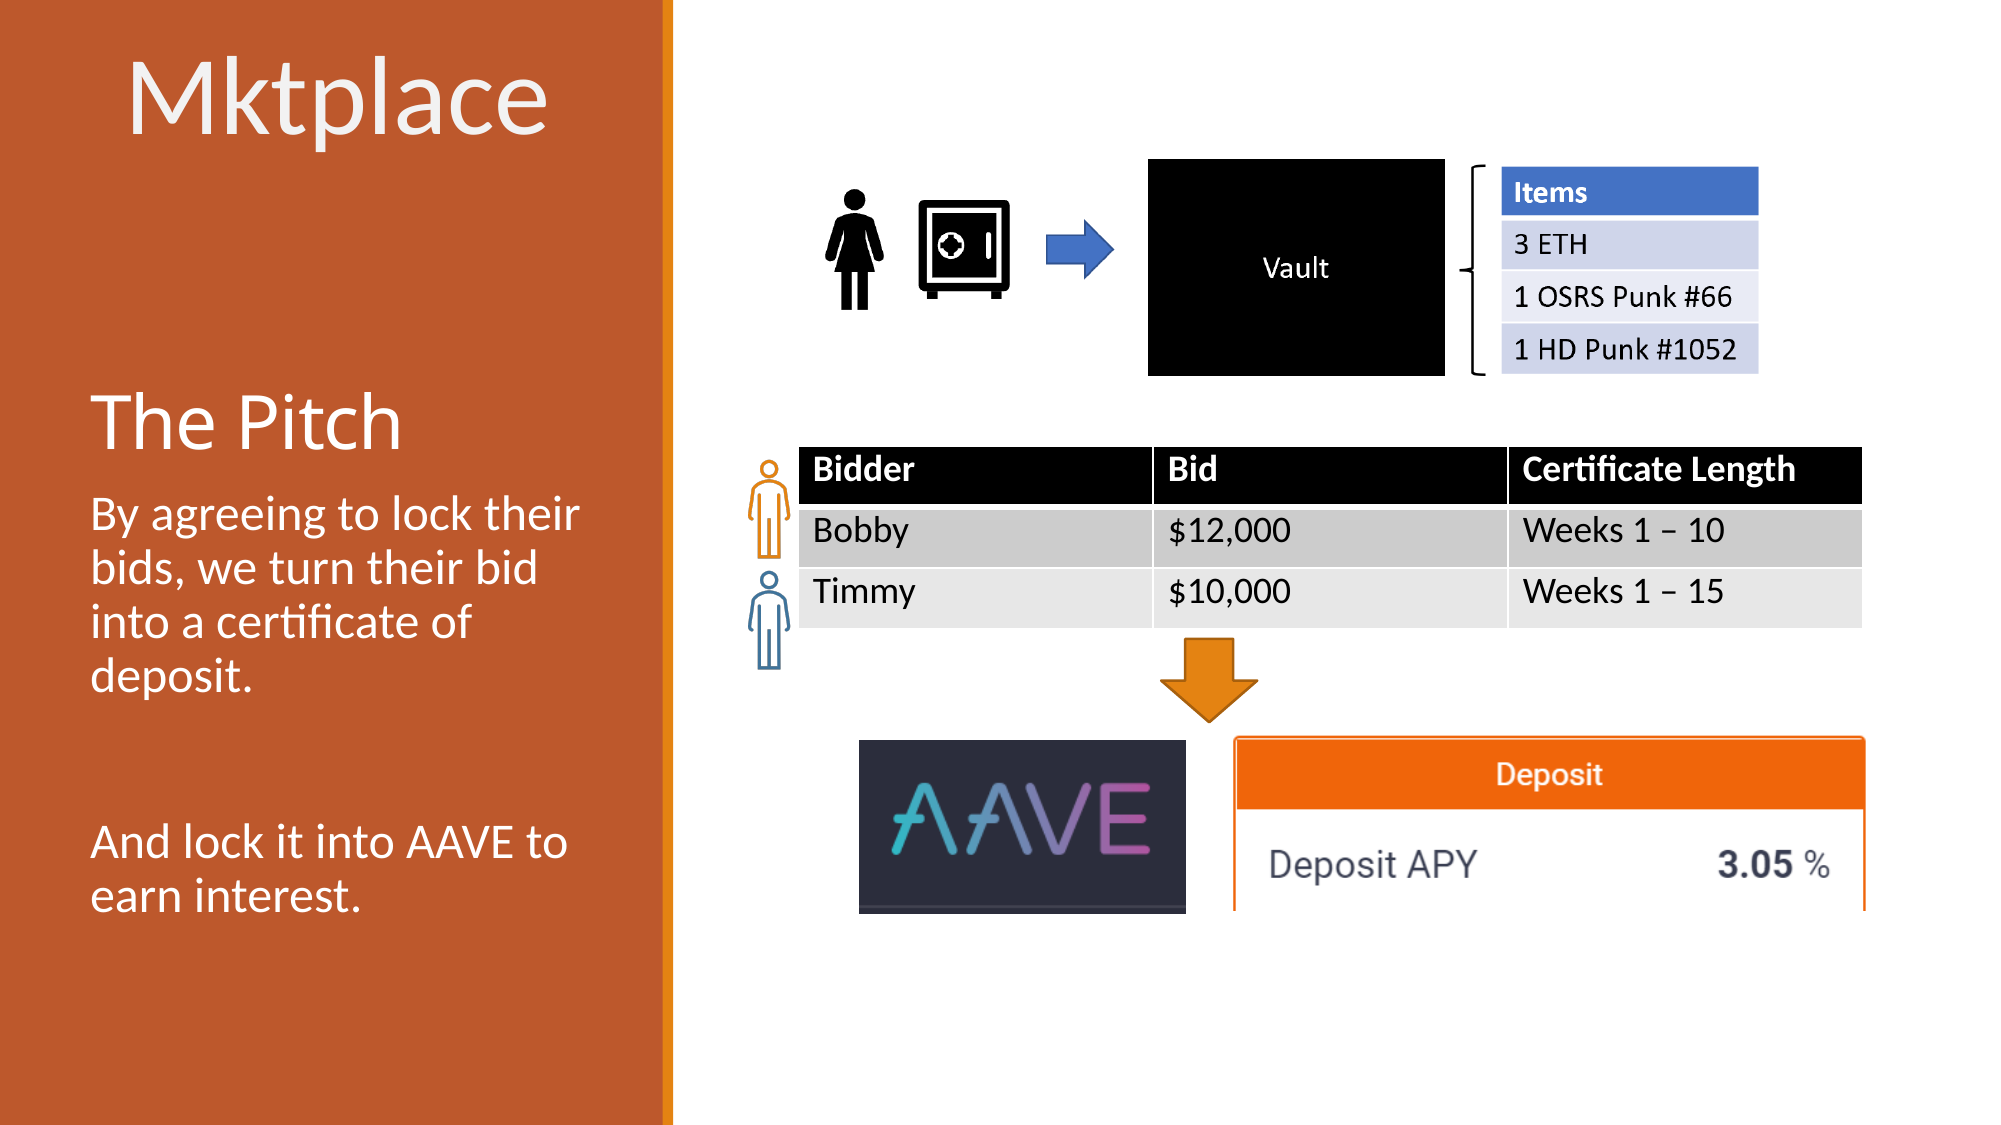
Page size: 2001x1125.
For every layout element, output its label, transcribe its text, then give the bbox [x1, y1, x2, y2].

title The Pitch [75, 97, 600, 473]
picture [775, 150, 1783, 387]
picture [1226, 731, 1881, 911]
table_cell $10,000 [1154, 569, 1507, 628]
table_header Bid [1154, 447, 1507, 504]
table_cell $12,000 [1154, 510, 1507, 567]
picture [717, 568, 822, 673]
text_box [1159, 637, 1259, 724]
picture [717, 456, 822, 561]
table_cell Weeks 1 – 10 [1509, 510, 1862, 567]
table_cell Timmy [829, 569, 1152, 628]
table_cell Bobby [829, 510, 1152, 567]
table_cell Weeks 1 – 15 [1509, 569, 1862, 628]
table_header Certificate Length [1509, 447, 1862, 504]
list By agreeing to lock their bids, we turn their bid into a certificate of deposit. And lock it into AAVE to earn interest. [75, 479, 600, 1035]
picture [859, 739, 1186, 914]
table_header Bidder [799, 447, 1152, 504]
